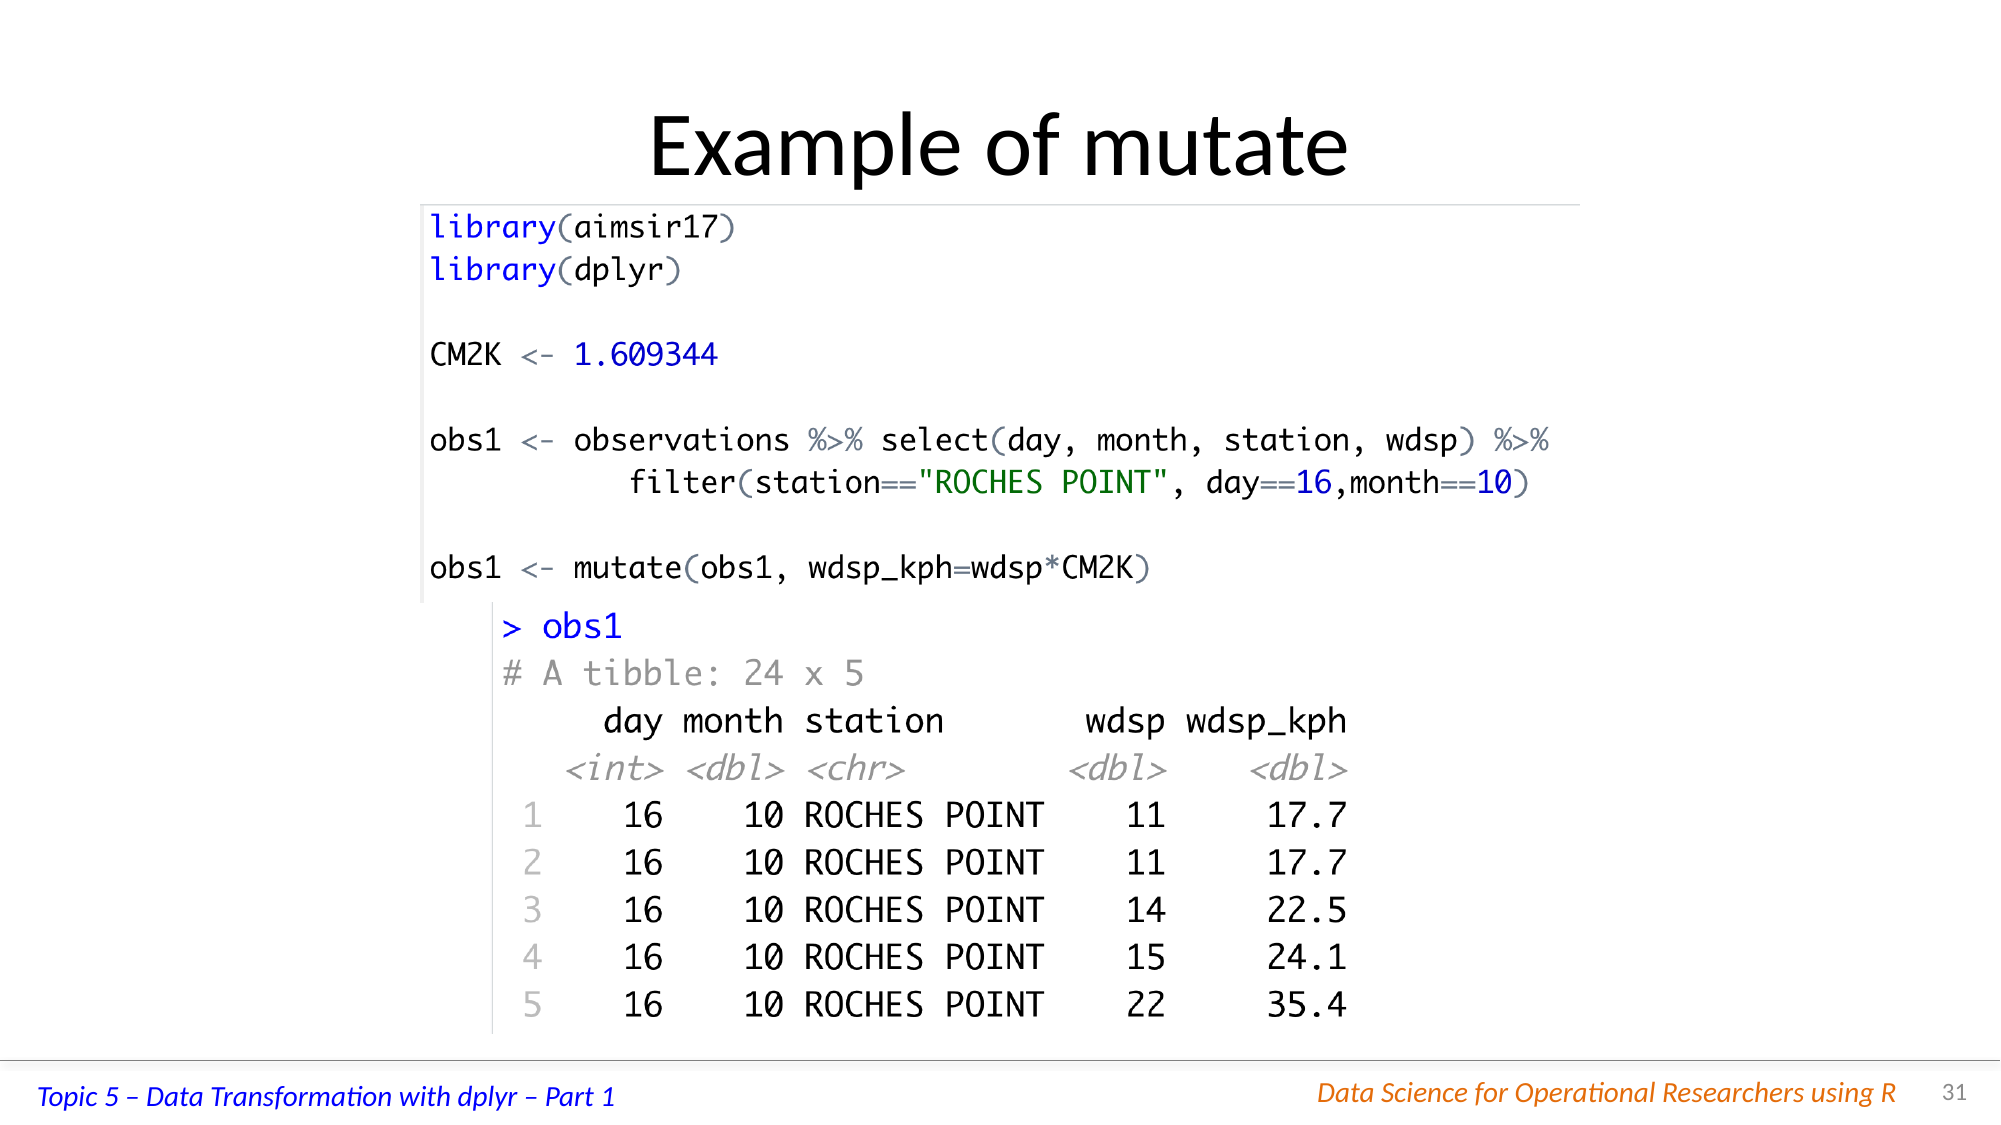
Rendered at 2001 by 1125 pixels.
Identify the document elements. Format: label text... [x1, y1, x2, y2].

picture [419, 204, 1580, 1034]
slide_number 31 [1899, 1060, 1983, 1120]
title Example of mutate [99, 45, 1900, 233]
